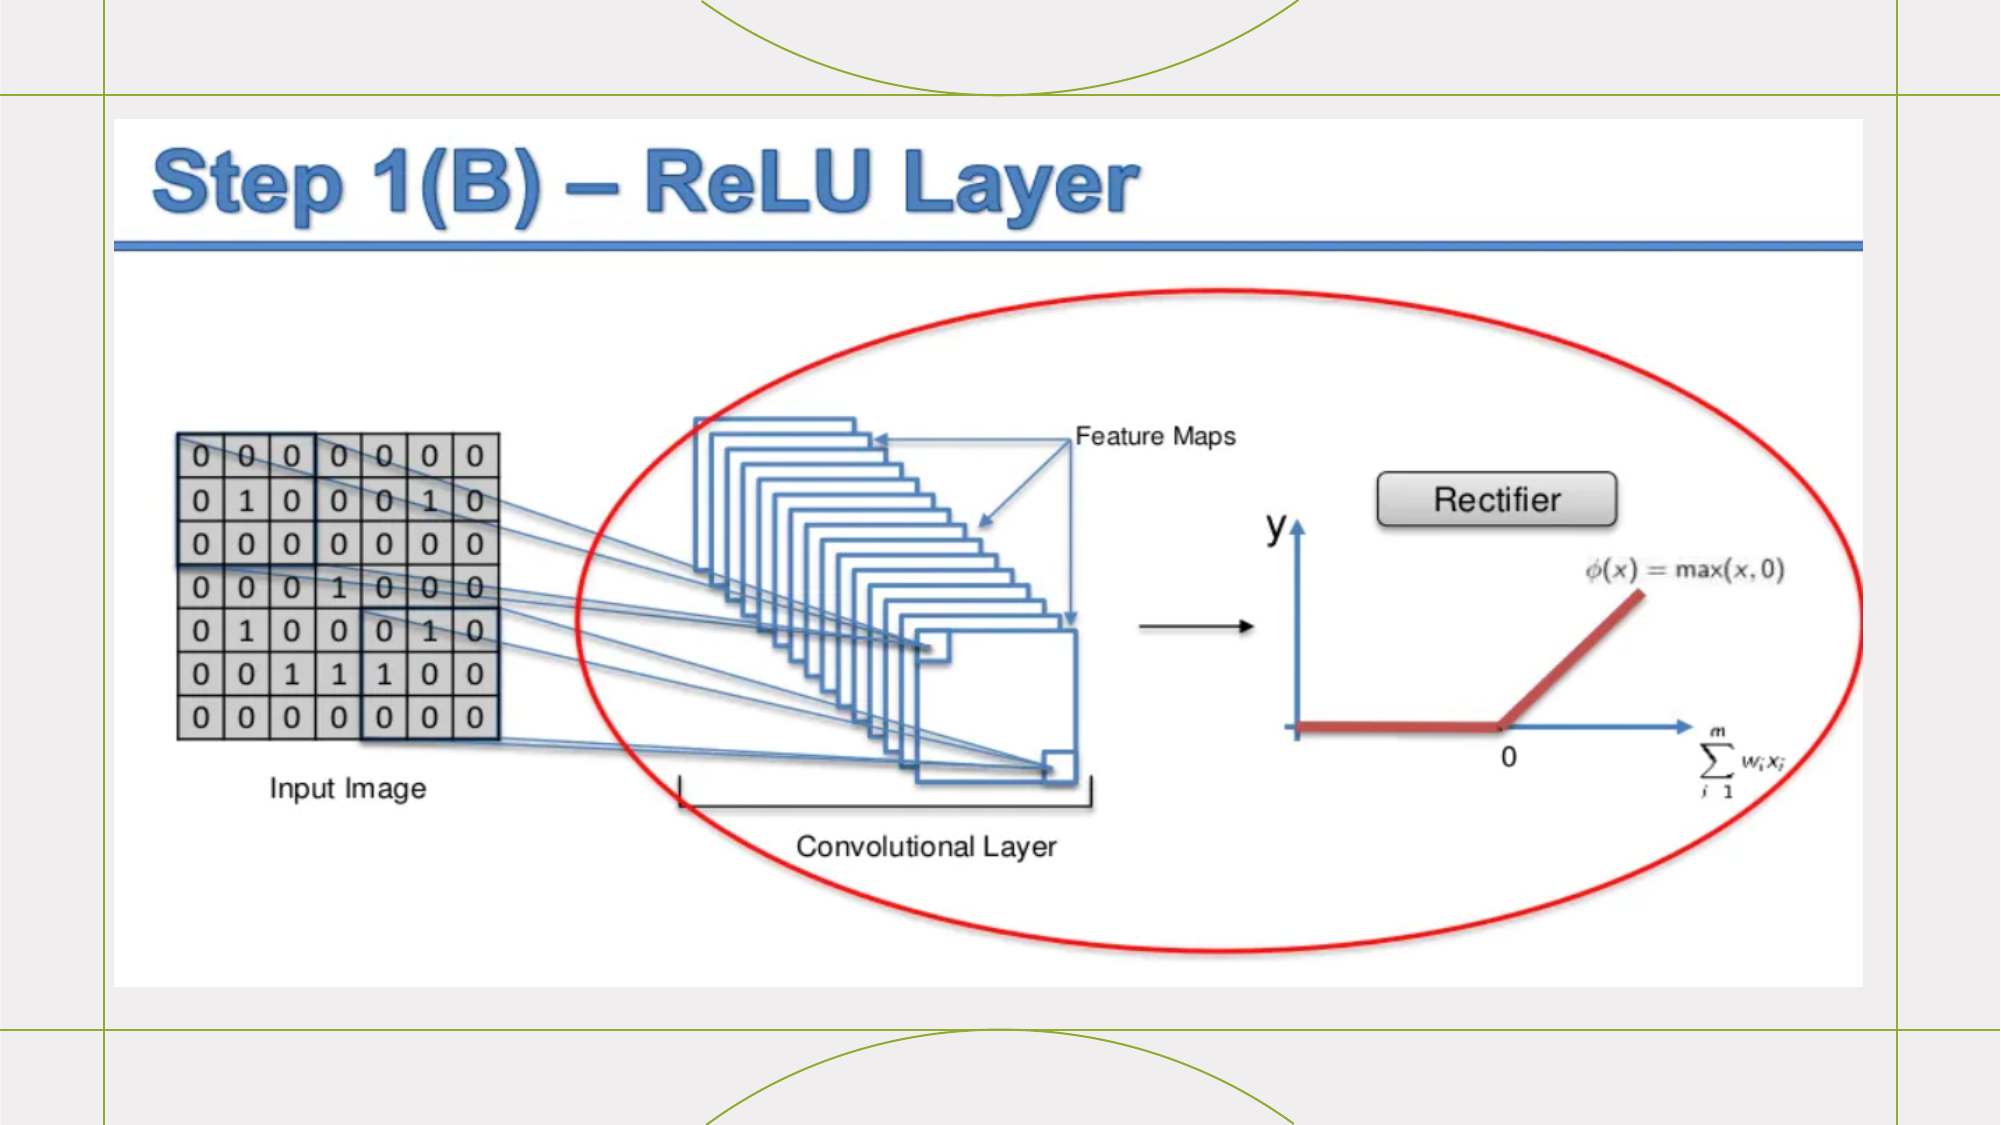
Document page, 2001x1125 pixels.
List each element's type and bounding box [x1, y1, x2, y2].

list [114, 119, 1863, 987]
